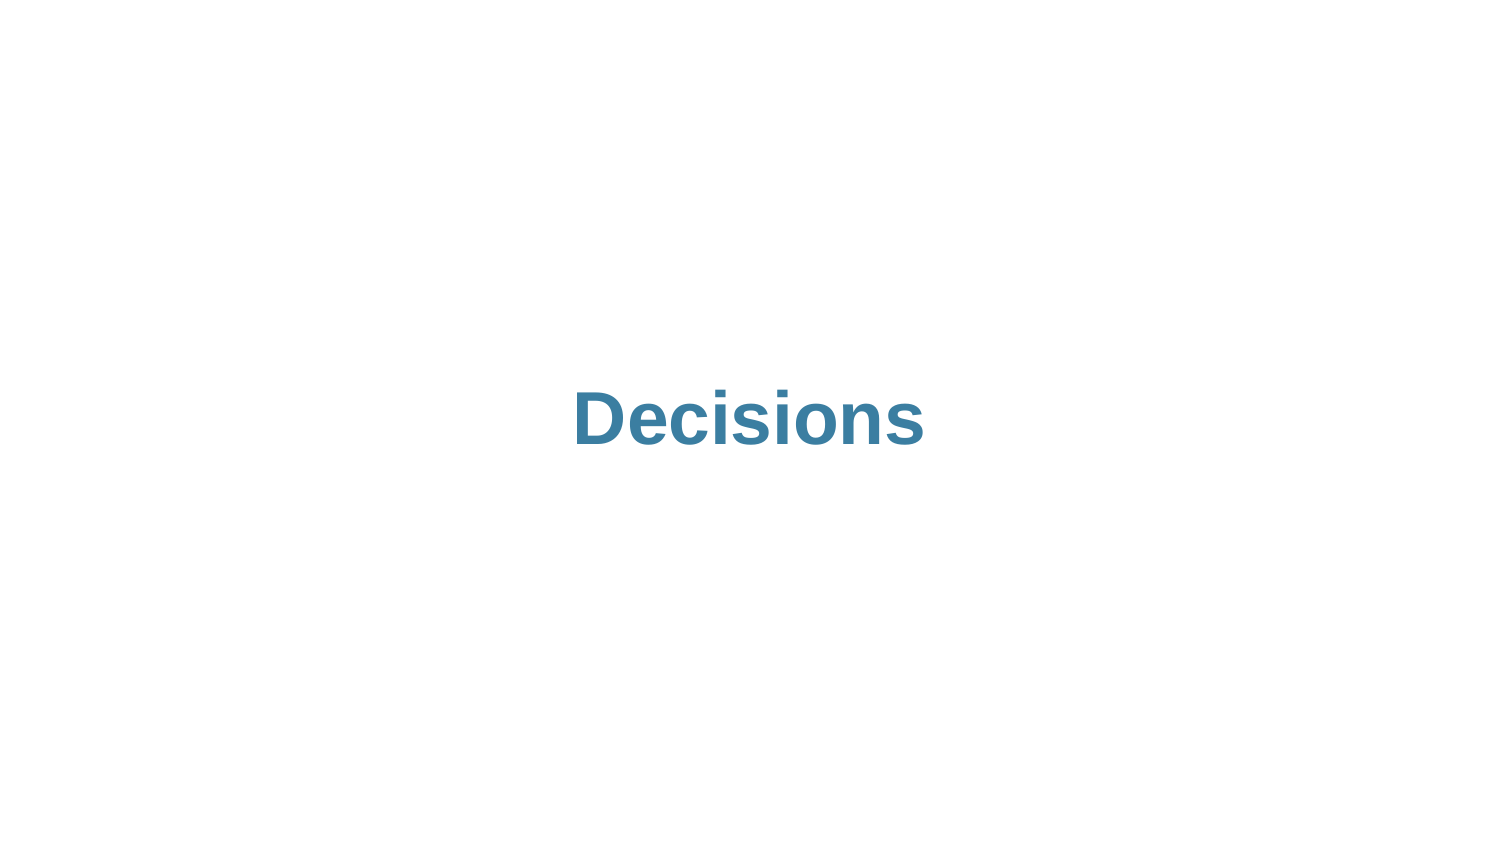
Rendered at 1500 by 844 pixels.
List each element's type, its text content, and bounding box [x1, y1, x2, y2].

title Decisions [570, 367, 930, 511]
